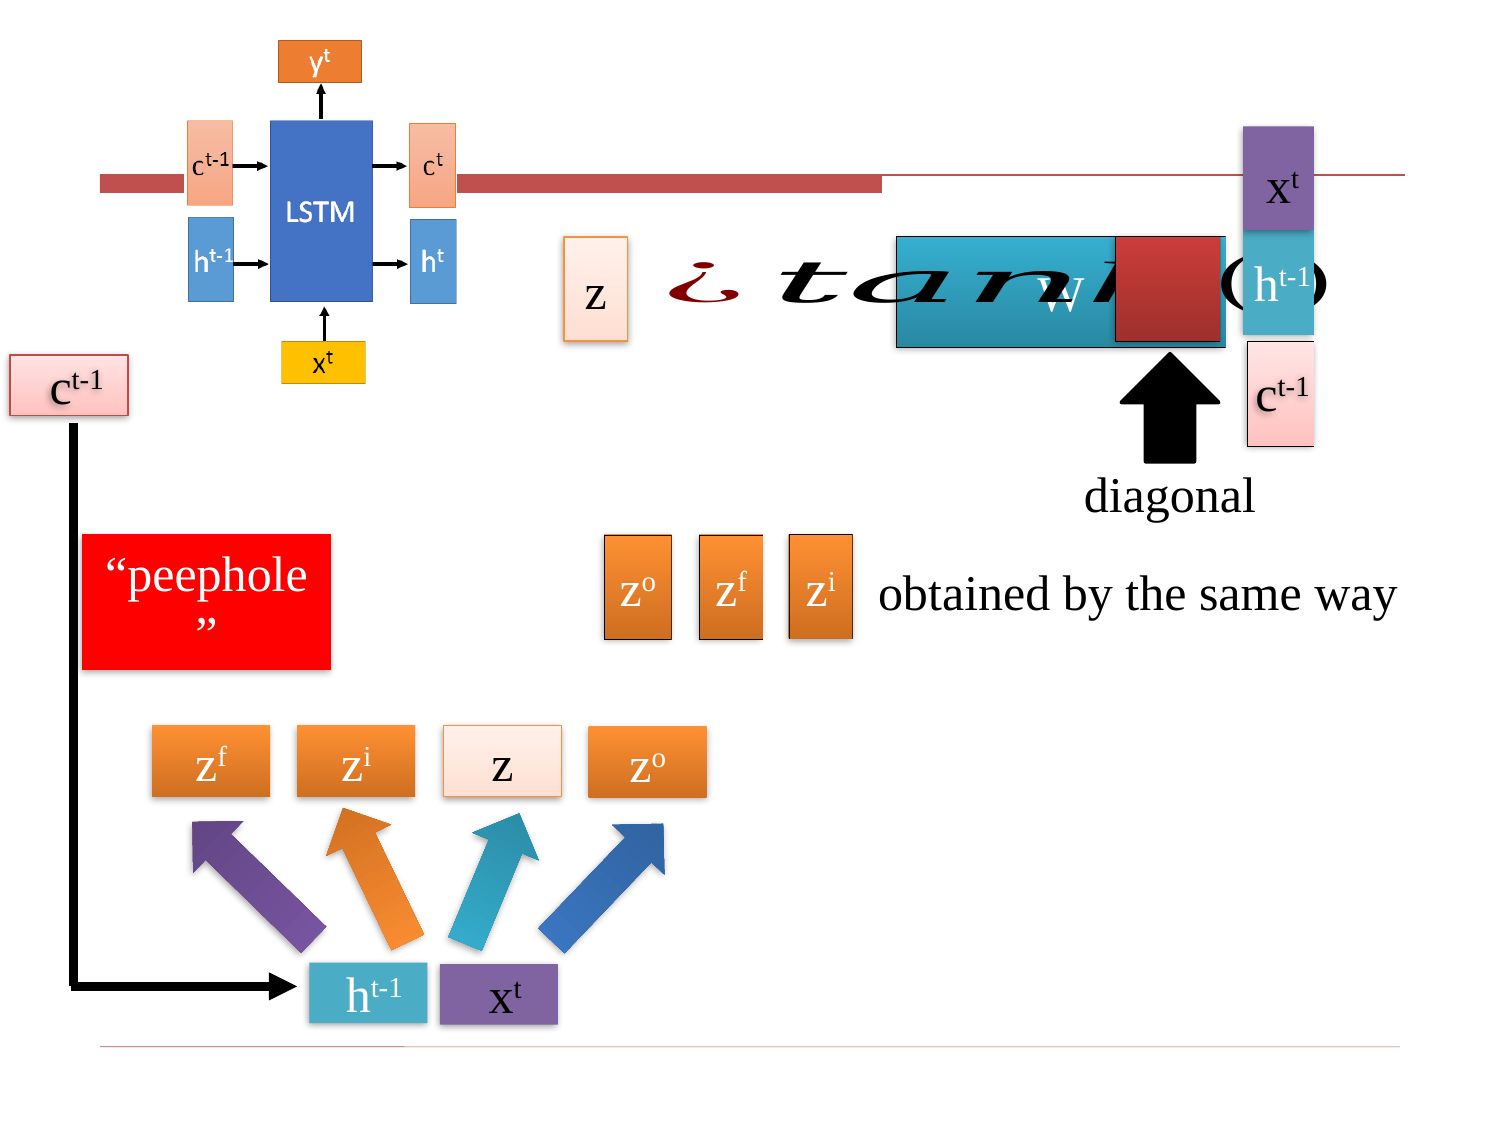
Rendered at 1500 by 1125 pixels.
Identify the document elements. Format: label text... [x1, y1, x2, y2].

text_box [2, 347, 152, 424]
text_box [448, 813, 539, 951]
text_box [538, 823, 665, 954]
text_box diagonal [1042, 454, 1298, 530]
text_box z [443, 725, 562, 797]
text_box zf [152, 725, 271, 797]
text_box “peephole” [82, 534, 331, 670]
text_box z [563, 236, 628, 342]
text_box [192, 821, 327, 953]
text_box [603, 534, 1482, 640]
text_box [1207, 126, 1358, 447]
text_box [451, 956, 580, 1033]
text_box zi [297, 725, 416, 797]
text_box [326, 807, 424, 951]
text_box zo [588, 726, 707, 798]
text_box W [896, 236, 1114, 348]
picture [184, 35, 458, 388]
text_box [299, 954, 450, 1031]
text_box [1115, 236, 1202, 342]
text_box [1119, 351, 1202, 464]
